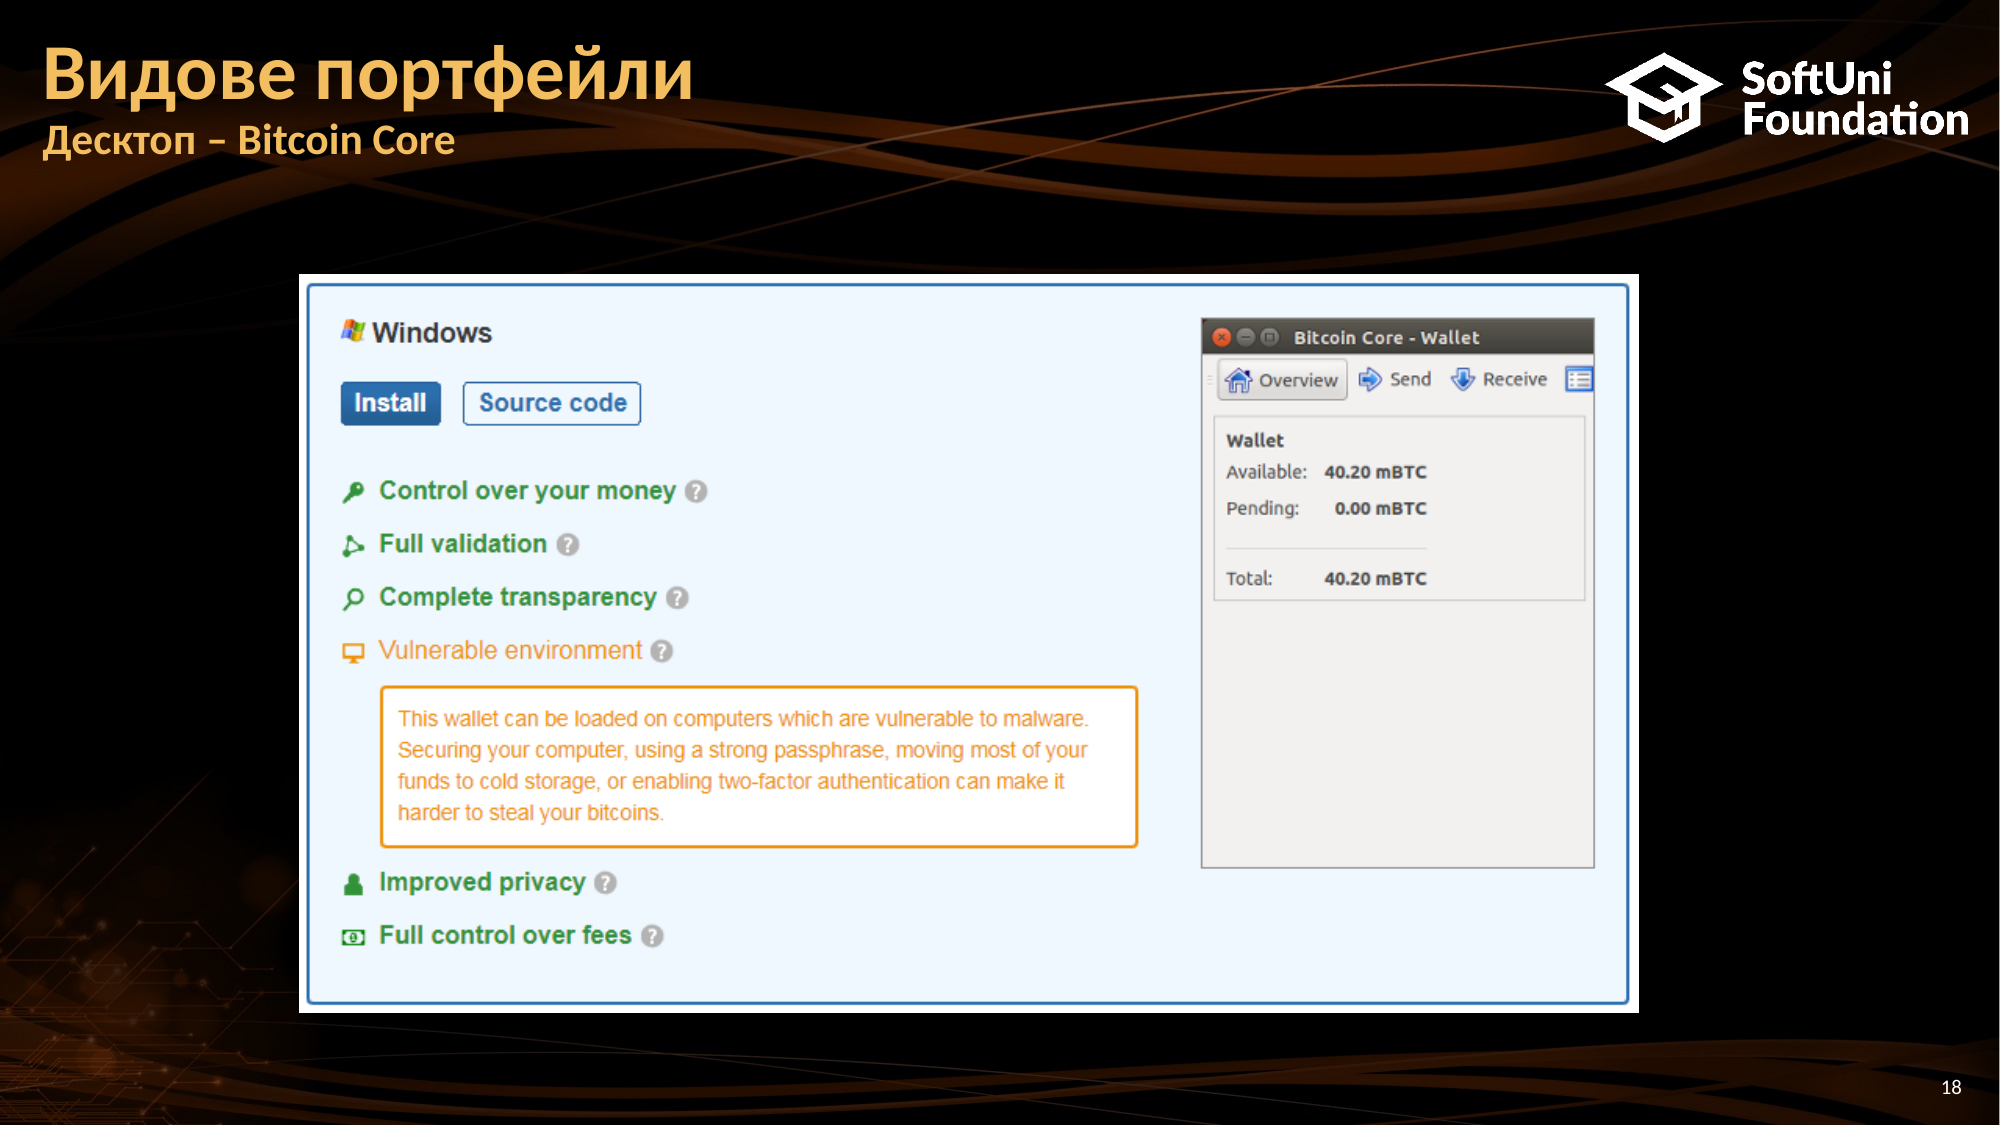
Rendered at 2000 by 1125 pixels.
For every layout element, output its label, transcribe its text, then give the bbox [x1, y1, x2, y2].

slide_number 18 [1897, 1070, 1968, 1103]
picture [0, 0, 2000, 1125]
title Видове портфейли Десктоп – Bitcoin Core [24, 24, 1669, 170]
